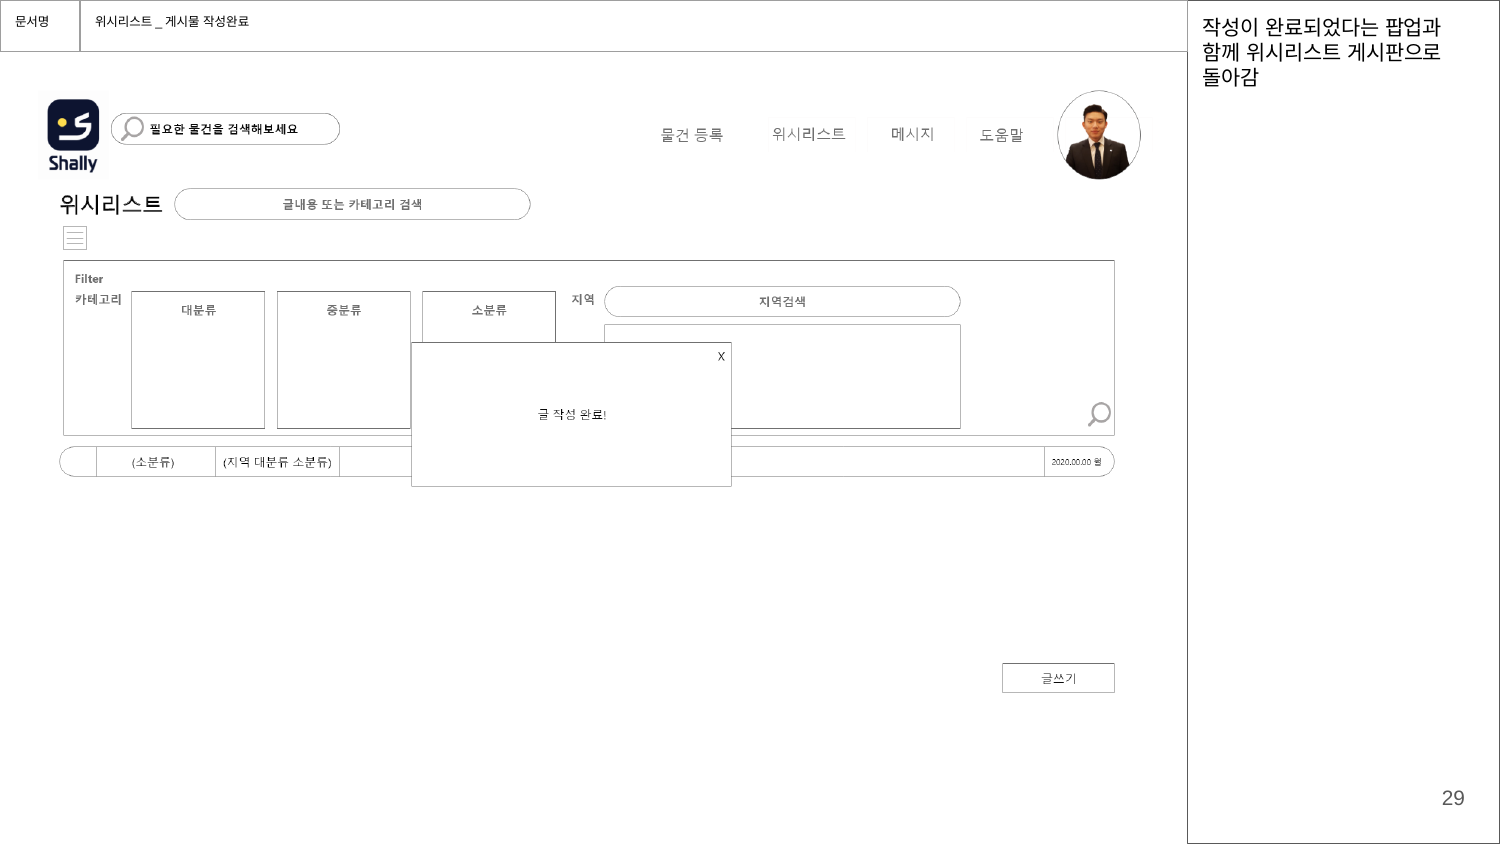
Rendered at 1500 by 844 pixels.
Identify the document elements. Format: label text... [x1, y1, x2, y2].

table_header 문서명 [1, 1, 79, 51]
picture [24, 76, 1163, 717]
table_header 위시리스트_게시물 작성완료 [81, 1, 1187, 51]
slide_number ‹#› [1389, 764, 1480, 830]
text_box 작성이 완료되었다는 팝업과 함께 위시리스트 게시판으로 돌아감 [1187, 0, 1500, 844]
